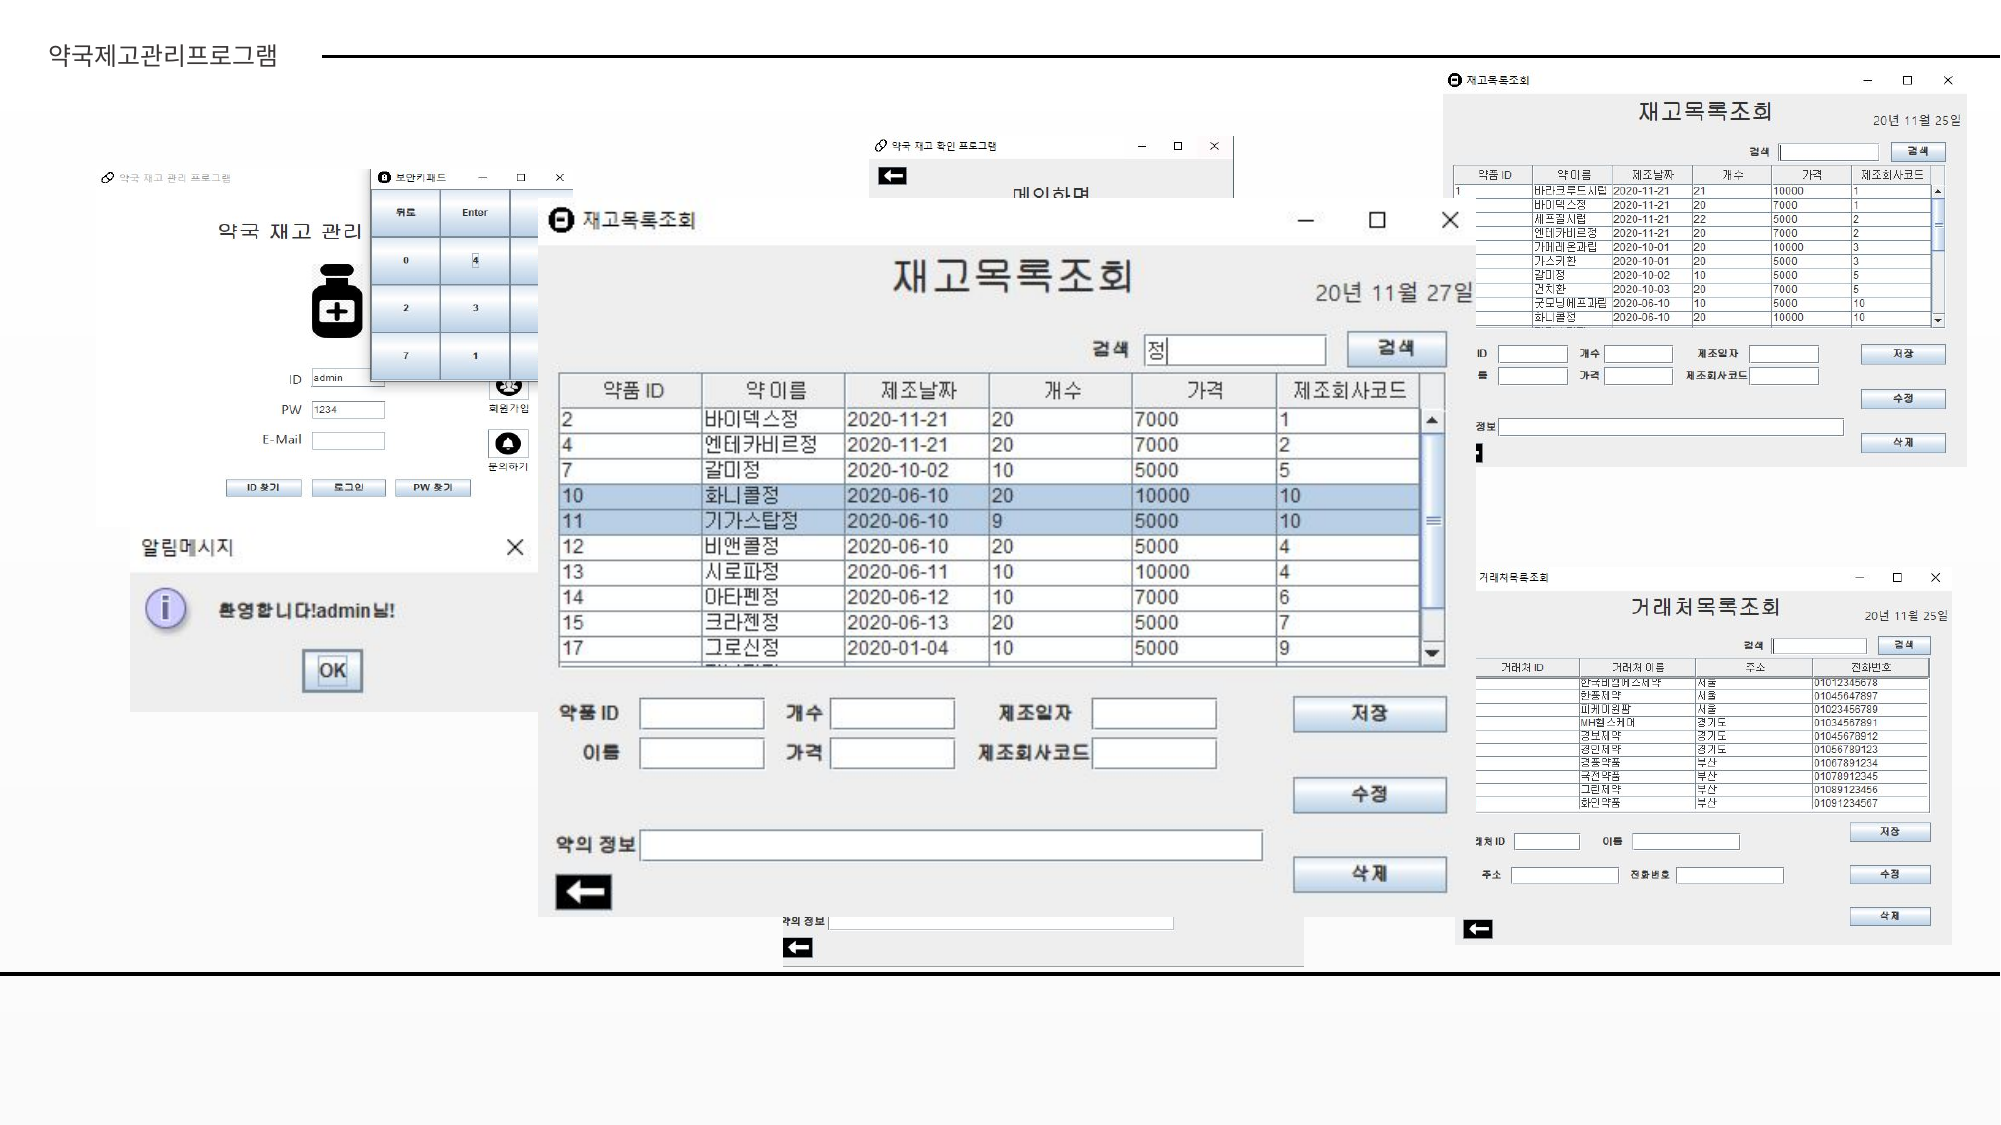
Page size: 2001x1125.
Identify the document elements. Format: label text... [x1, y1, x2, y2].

picture [96, 70, 1967, 967]
title 약국제고관리프로그램 [33, 0, 469, 108]
